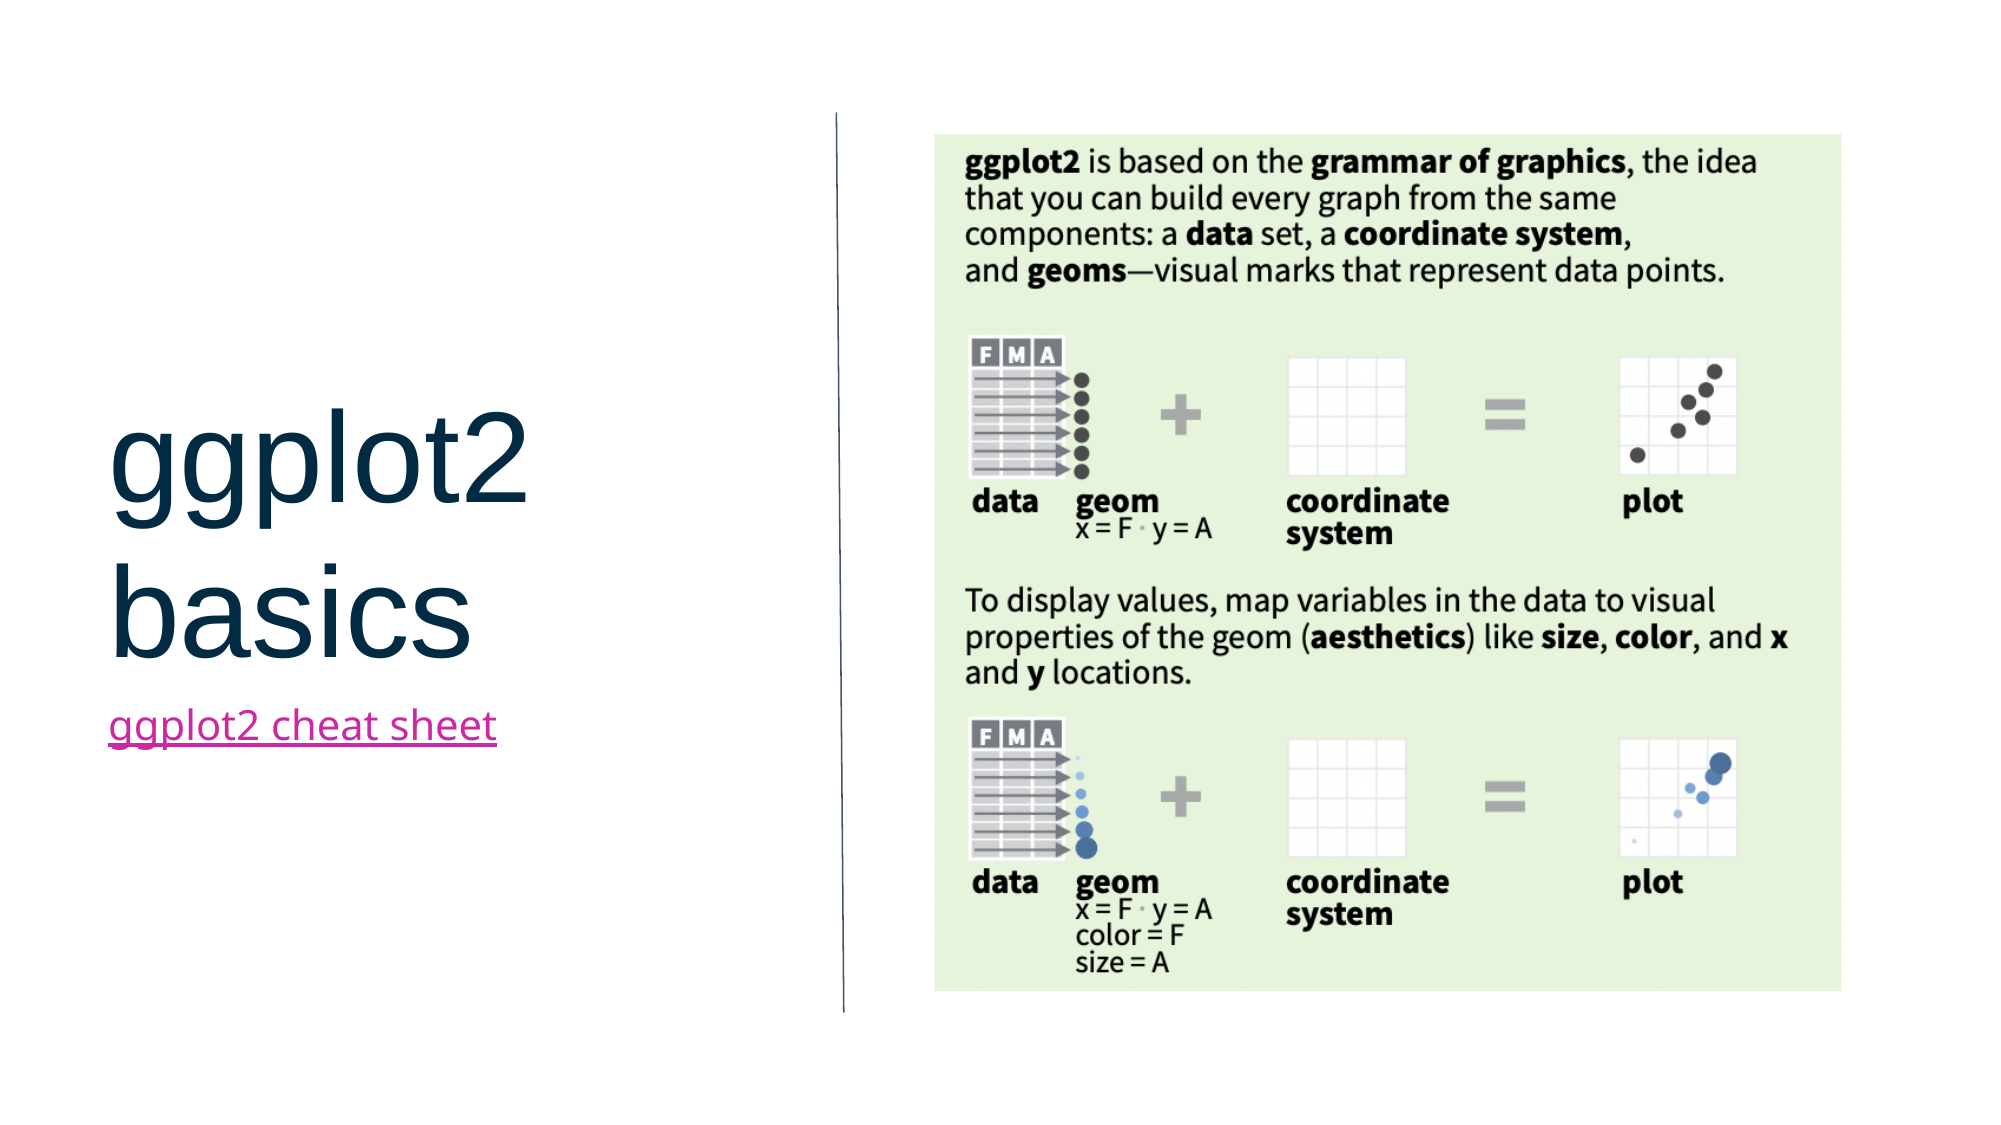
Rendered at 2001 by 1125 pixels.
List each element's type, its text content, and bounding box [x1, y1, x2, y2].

picture [931, 134, 1846, 991]
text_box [836, 112, 844, 1013]
text_box ggplot2 cheat sheet [93, 698, 518, 771]
text_box ggplot2 basics [93, 357, 687, 698]
